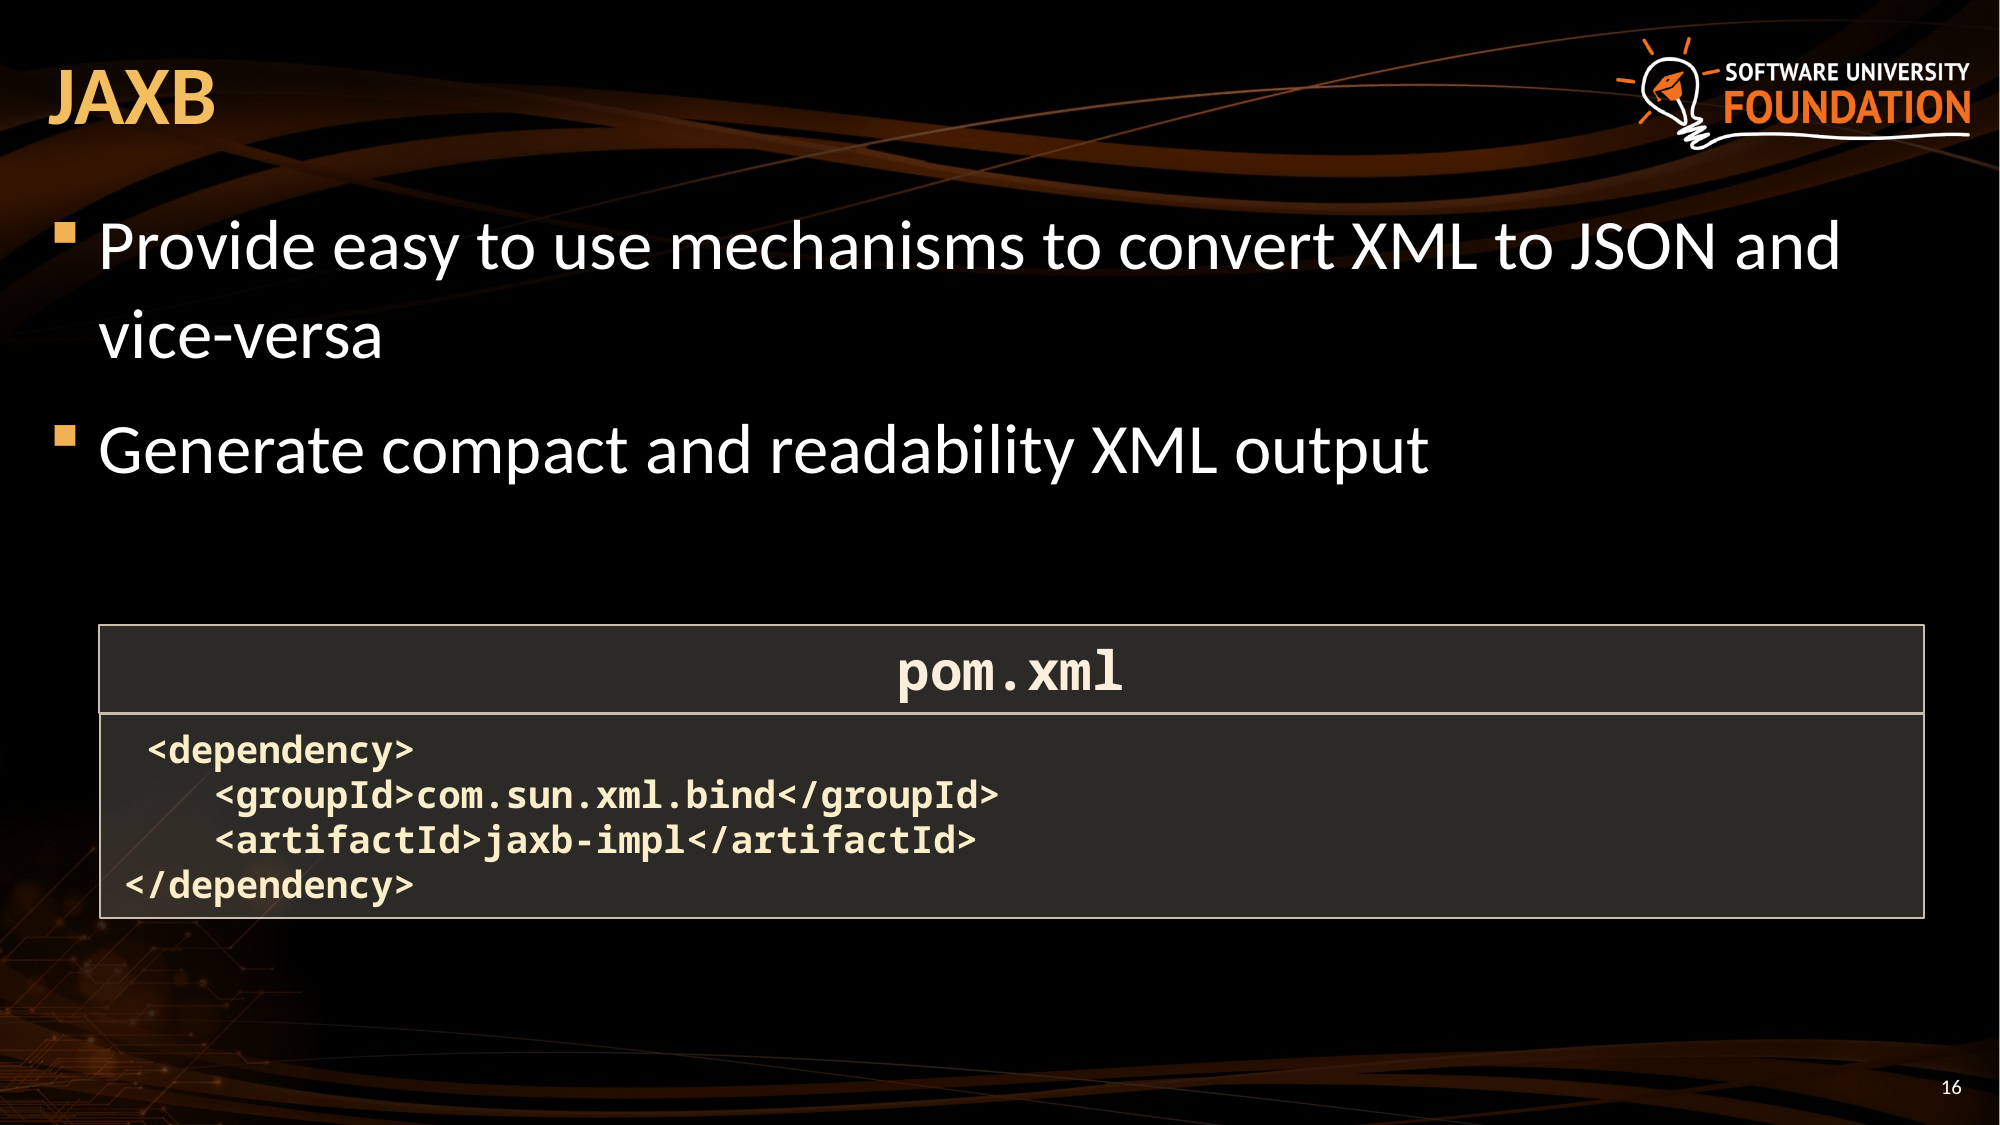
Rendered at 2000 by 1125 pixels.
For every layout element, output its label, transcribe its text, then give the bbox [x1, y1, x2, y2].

title JAXB [30, 6, 1602, 189]
slide_number 16 [1897, 1070, 1968, 1103]
list Provide easy to use mechanisms to convert XML to JSON and vice-versa Generate compact and readability XML output [31, 188, 1968, 550]
picture [0, 0, 2000, 1125]
text_box pom.xml [98, 624, 1924, 714]
text_box <dependency> <groupId>com.sun.xml.bind</groupId> <artifactId>jaxb-impl</artifactId> </dependency> [99, 714, 1924, 919]
